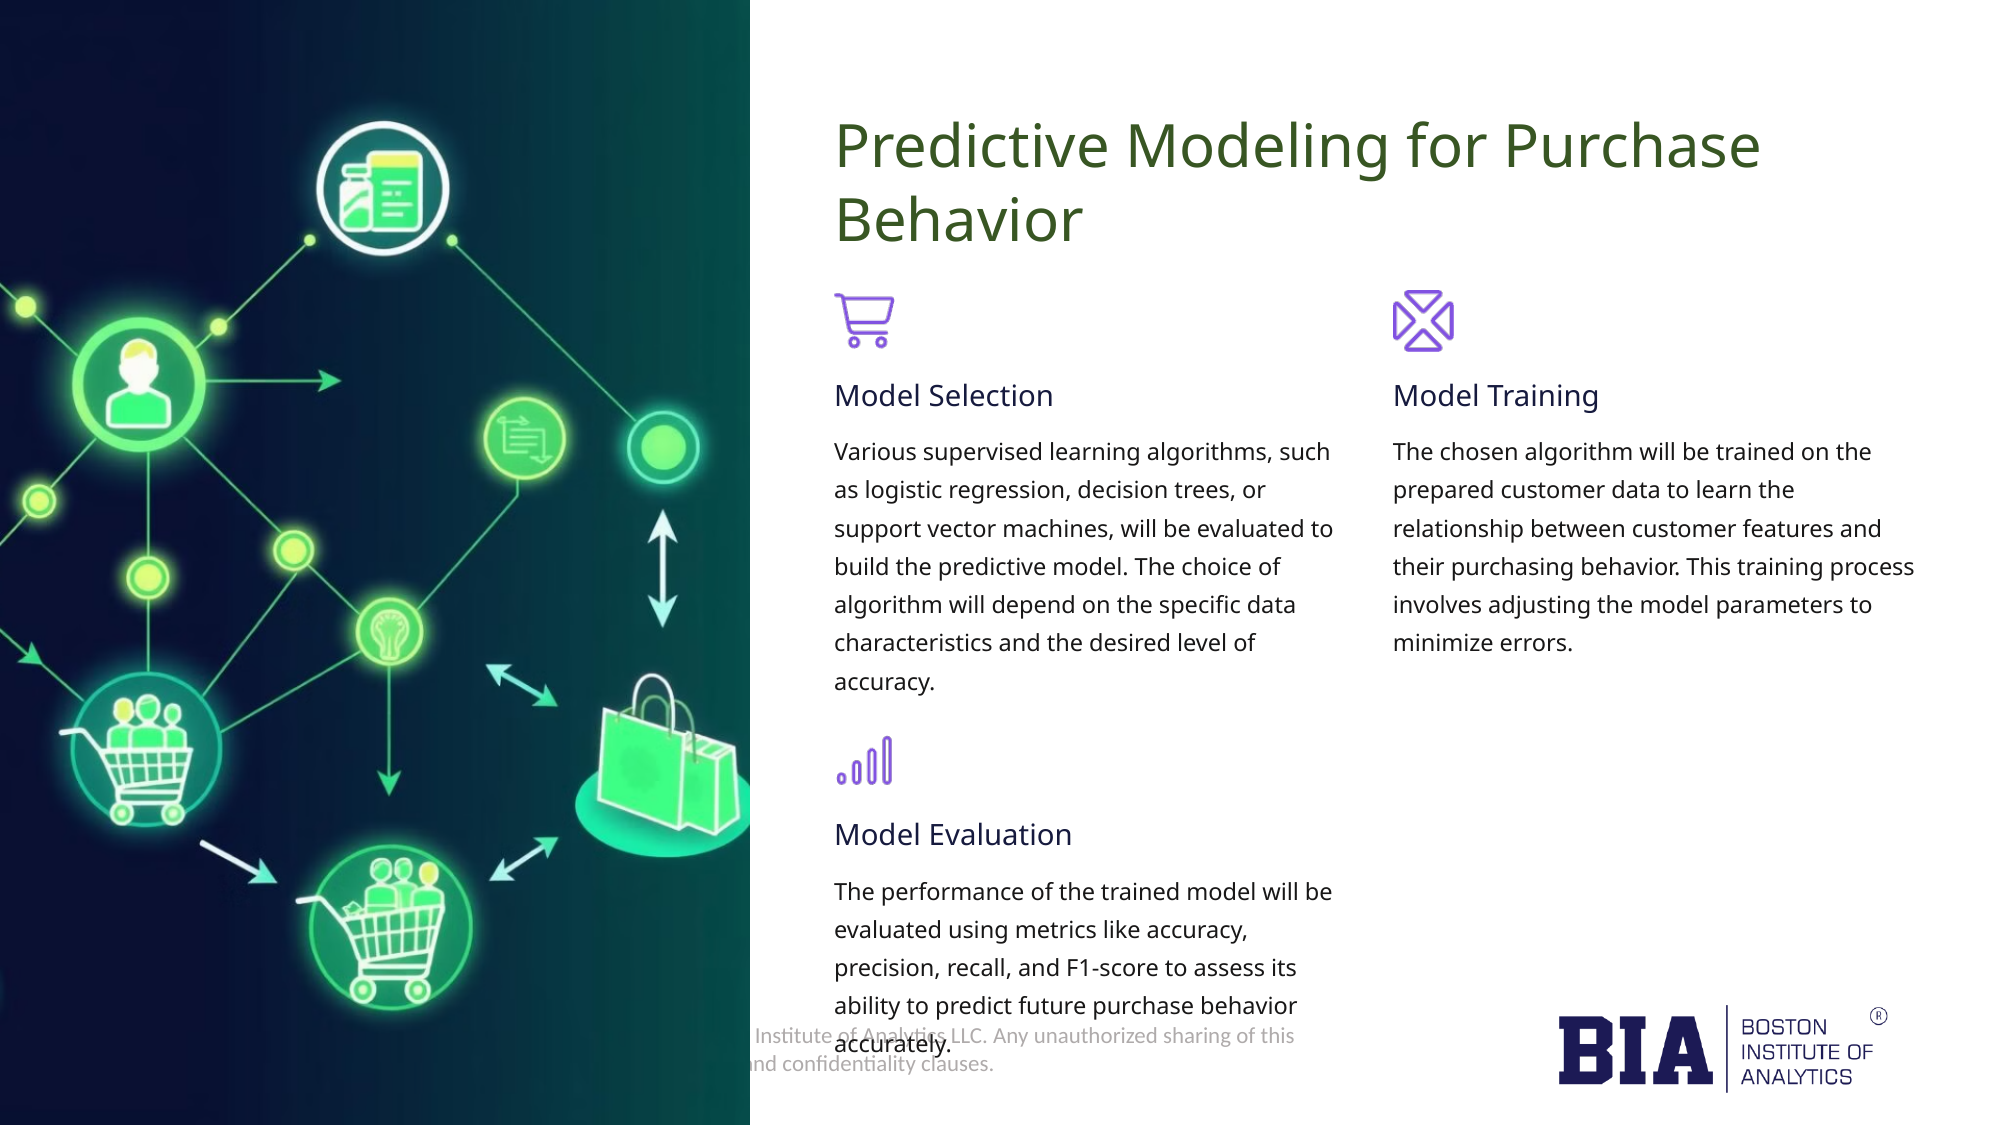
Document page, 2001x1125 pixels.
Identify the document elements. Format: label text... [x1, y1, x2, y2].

text_box Various supervised learning algorithms, such as logistic regression, decision trees, or support vector machines, will be evaluated to build the predictive model. The choice of algorithm will depend on the specific data characteristics and the desired level of accuracy. [834, 427, 1357, 658]
text_box The performance of the trained model will be evaluated using metrics like accuracy, precision, recall, and F1-score to assess its ability to predict future purchase behavior accurately. [834, 866, 1357, 1021]
text_box Model Training [1392, 375, 1694, 413]
picture [1557, 1003, 1889, 1094]
picture [1392, 290, 1454, 352]
picture [834, 730, 895, 791]
text_box Model Selection [834, 375, 1135, 413]
text_box The chosen algorithm will be trained on the prepared customer data to learn the relationship between customer features and their purchasing behavior. This training process involves adjusting the model parameters to minimize errors. [1392, 427, 1916, 620]
text_box Predictive Modeling for Purchase Behavior [834, 104, 1916, 255]
text_box Model Evaluation [834, 814, 1135, 852]
picture [834, 290, 895, 352]
picture [0, 0, 750, 1125]
